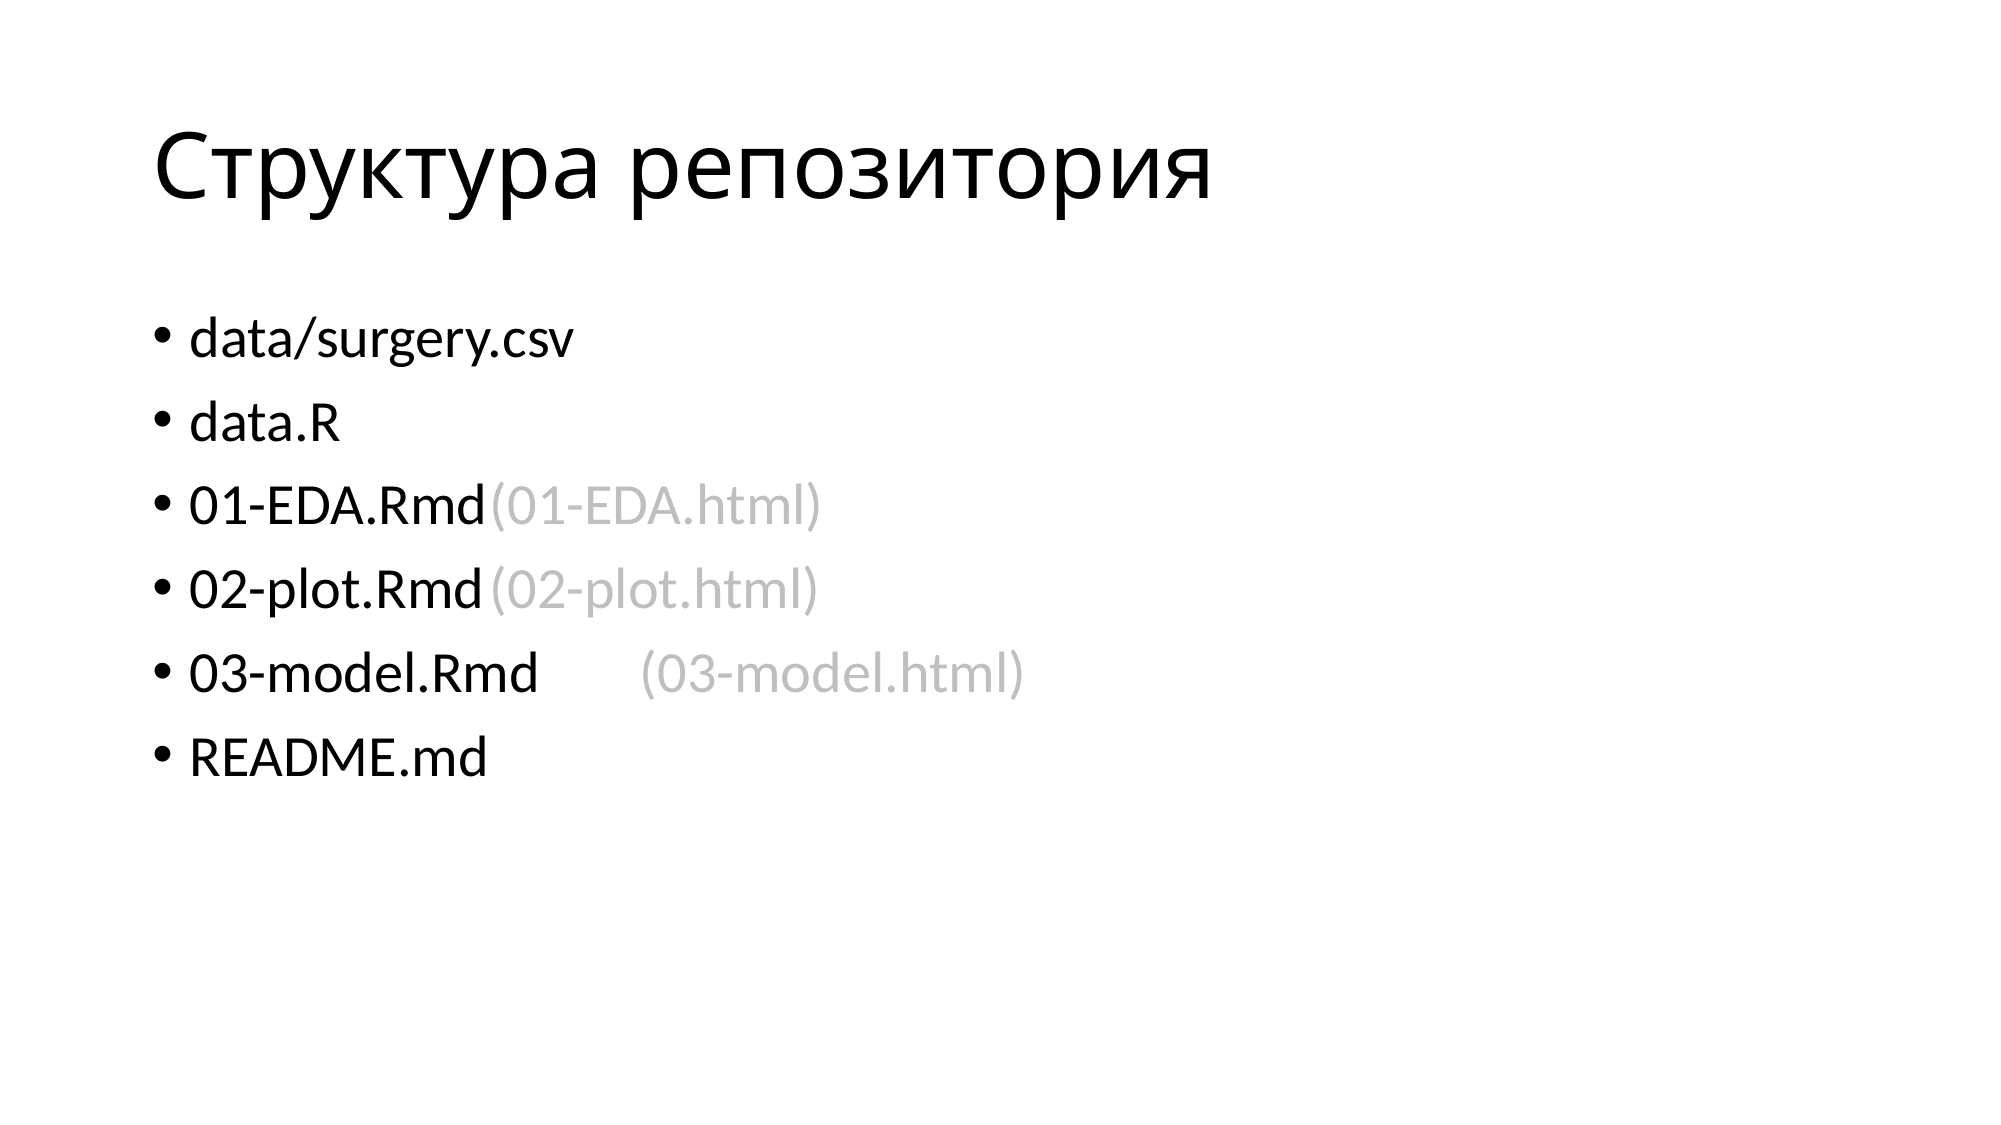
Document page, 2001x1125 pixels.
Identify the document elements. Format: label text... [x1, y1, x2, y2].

list data/surgery.csv data.R 01-EDA.Rmd (01-EDA.html) 02-plot.Rmd (02-plot.html) 03-model.Rmd (03-model.html) README.md [137, 299, 1863, 1014]
title Структура репозитория [137, 59, 1863, 278]
